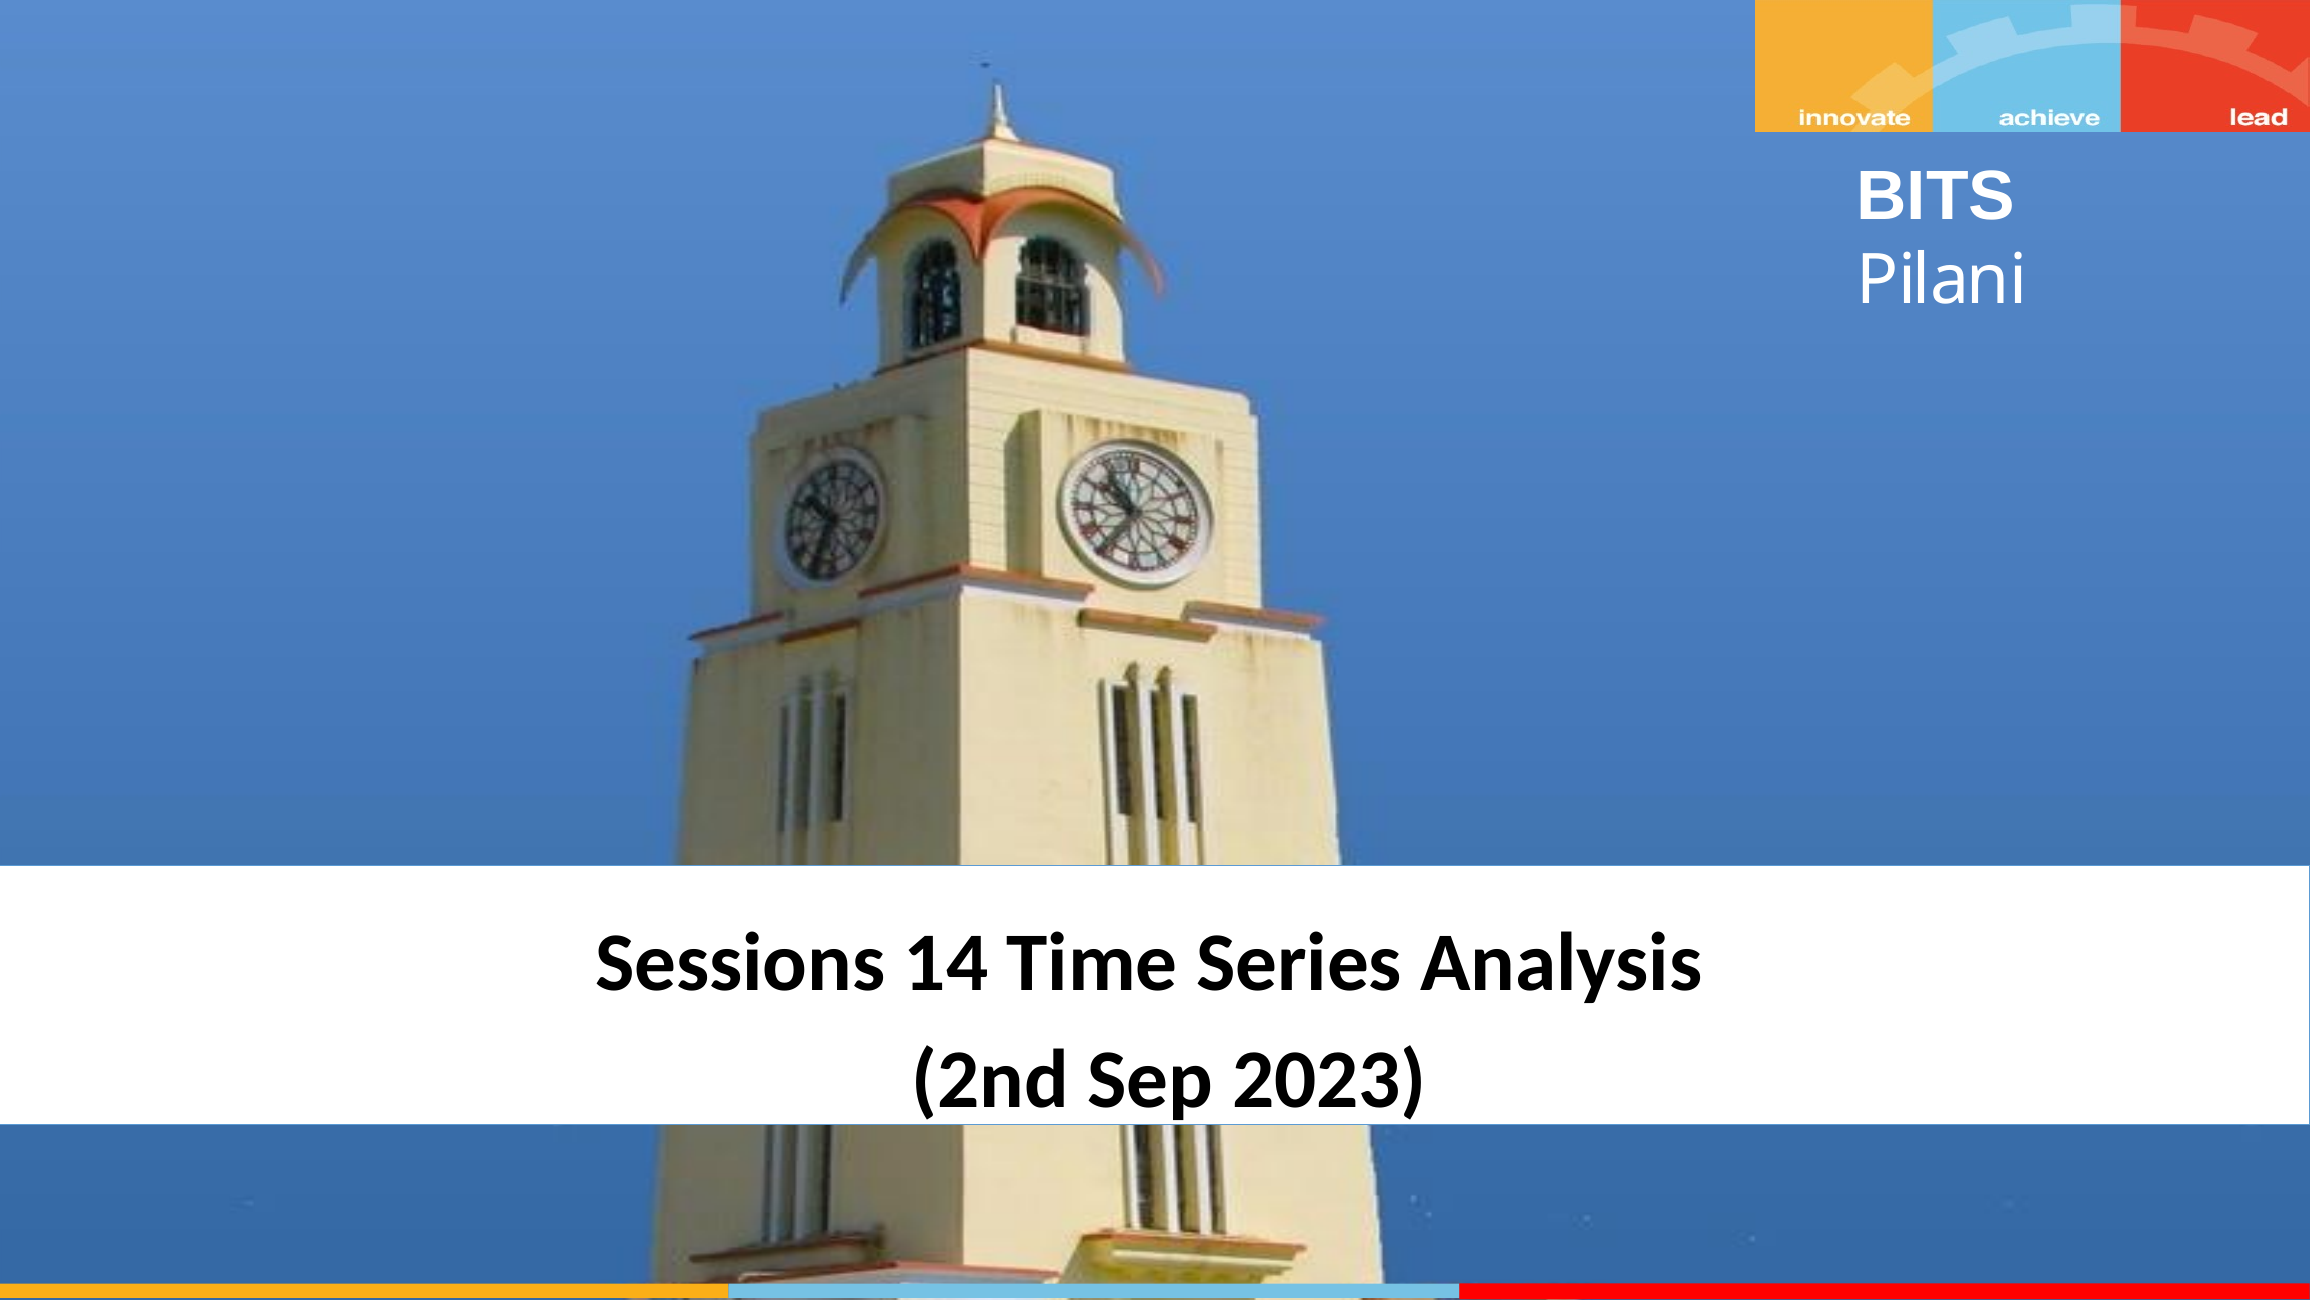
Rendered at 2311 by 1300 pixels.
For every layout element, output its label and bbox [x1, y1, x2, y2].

text_box [0, 0, 2310, 1300]
